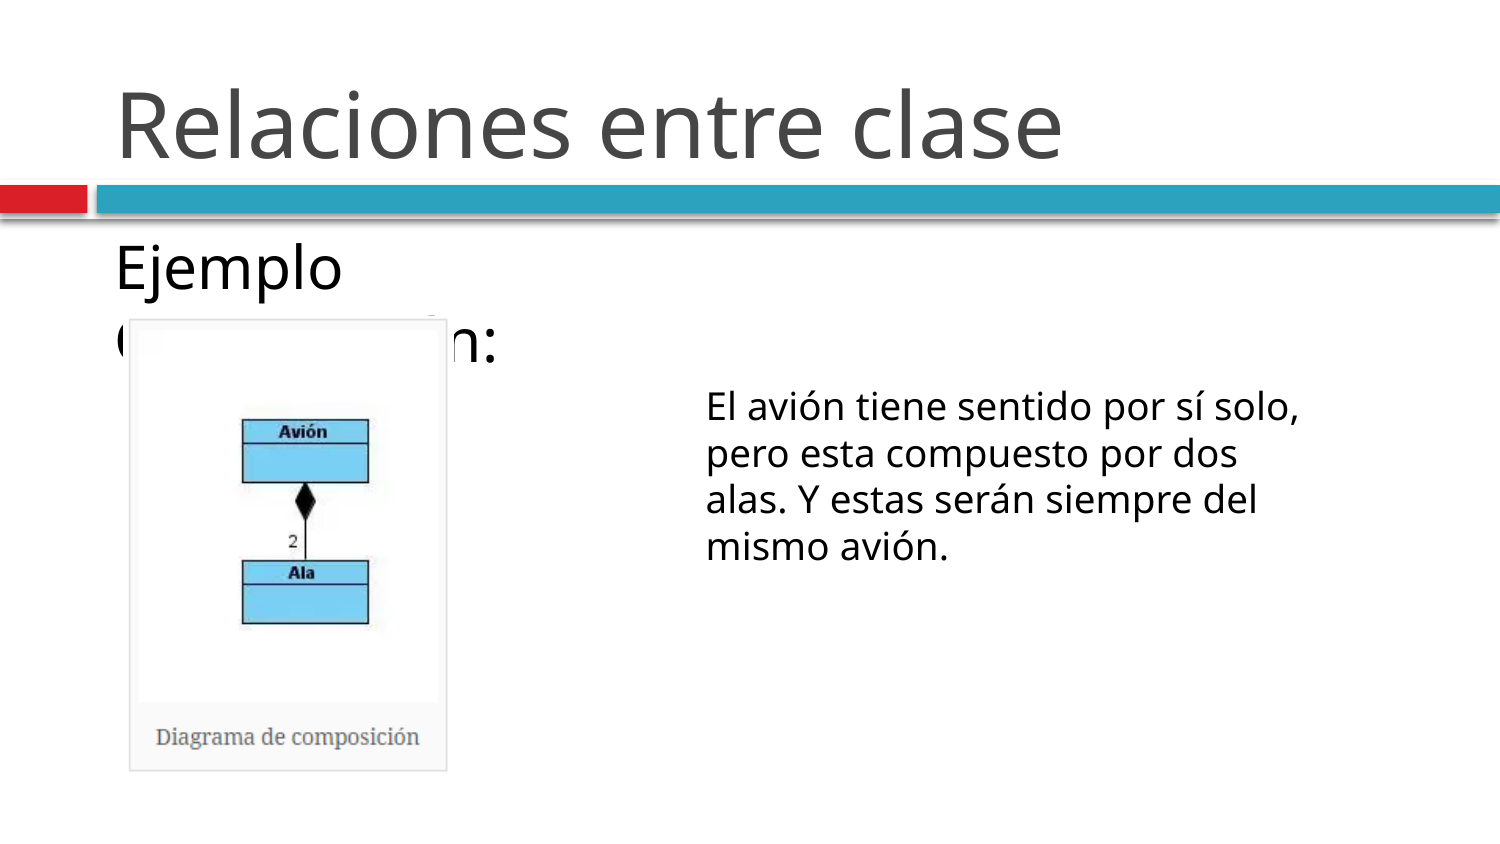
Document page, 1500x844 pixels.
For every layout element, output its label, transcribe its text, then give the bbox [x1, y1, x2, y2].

picture [123, 316, 454, 778]
title Relaciones entre clase [99, 19, 1438, 185]
list Ejemplo Composición: [99, 221, 738, 328]
list El avión tiene sentido por sí solo, pero esta compuesto por dos alas. Y estas serán siempre del mismo avión. [690, 374, 1329, 576]
